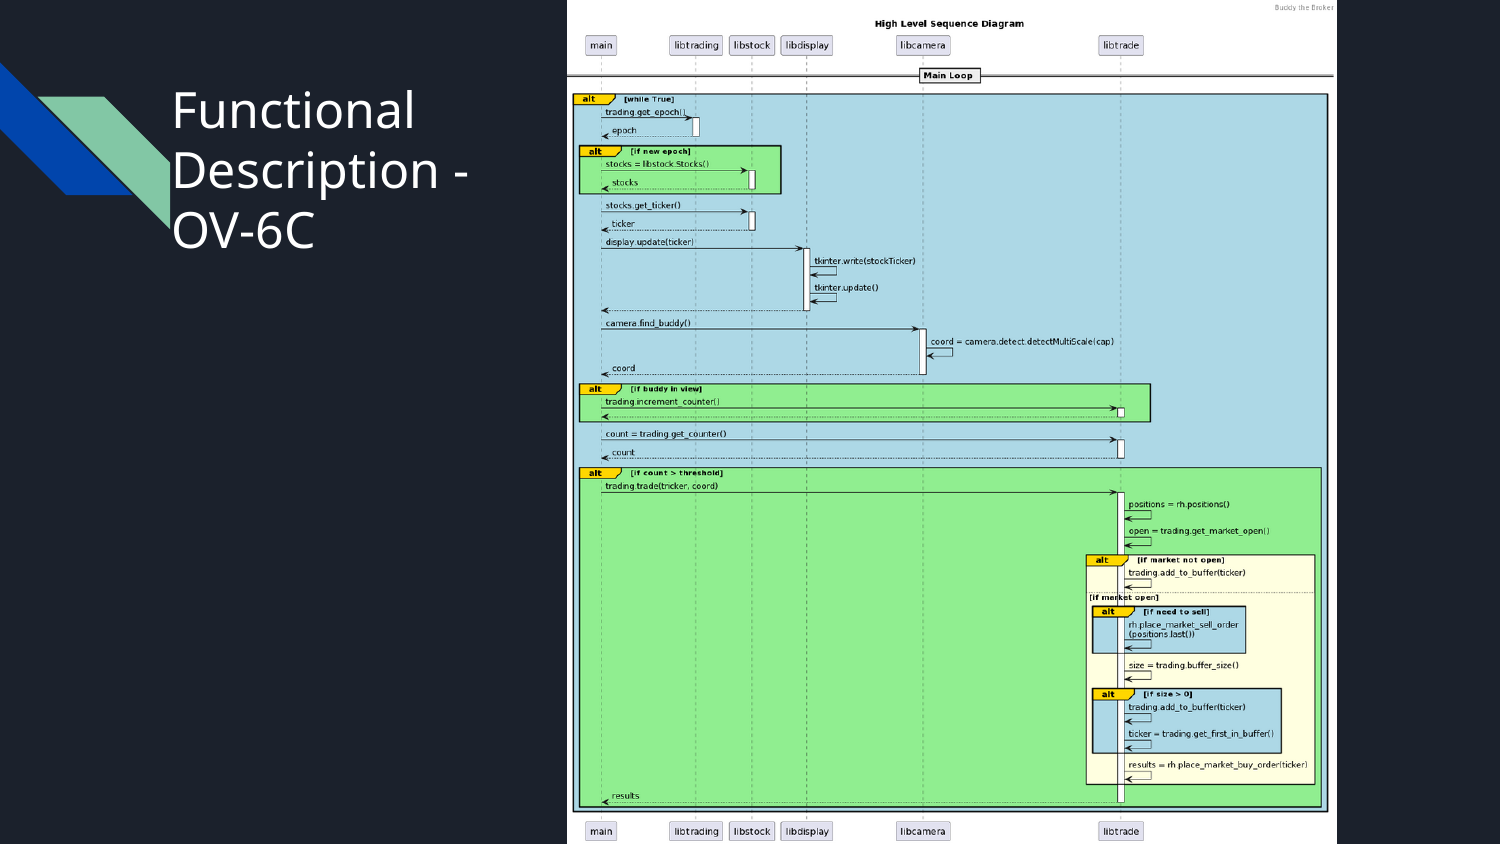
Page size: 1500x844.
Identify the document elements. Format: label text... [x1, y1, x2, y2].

title Functional Description - OV-6C [156, 63, 524, 479]
picture [567, 0, 1338, 844]
